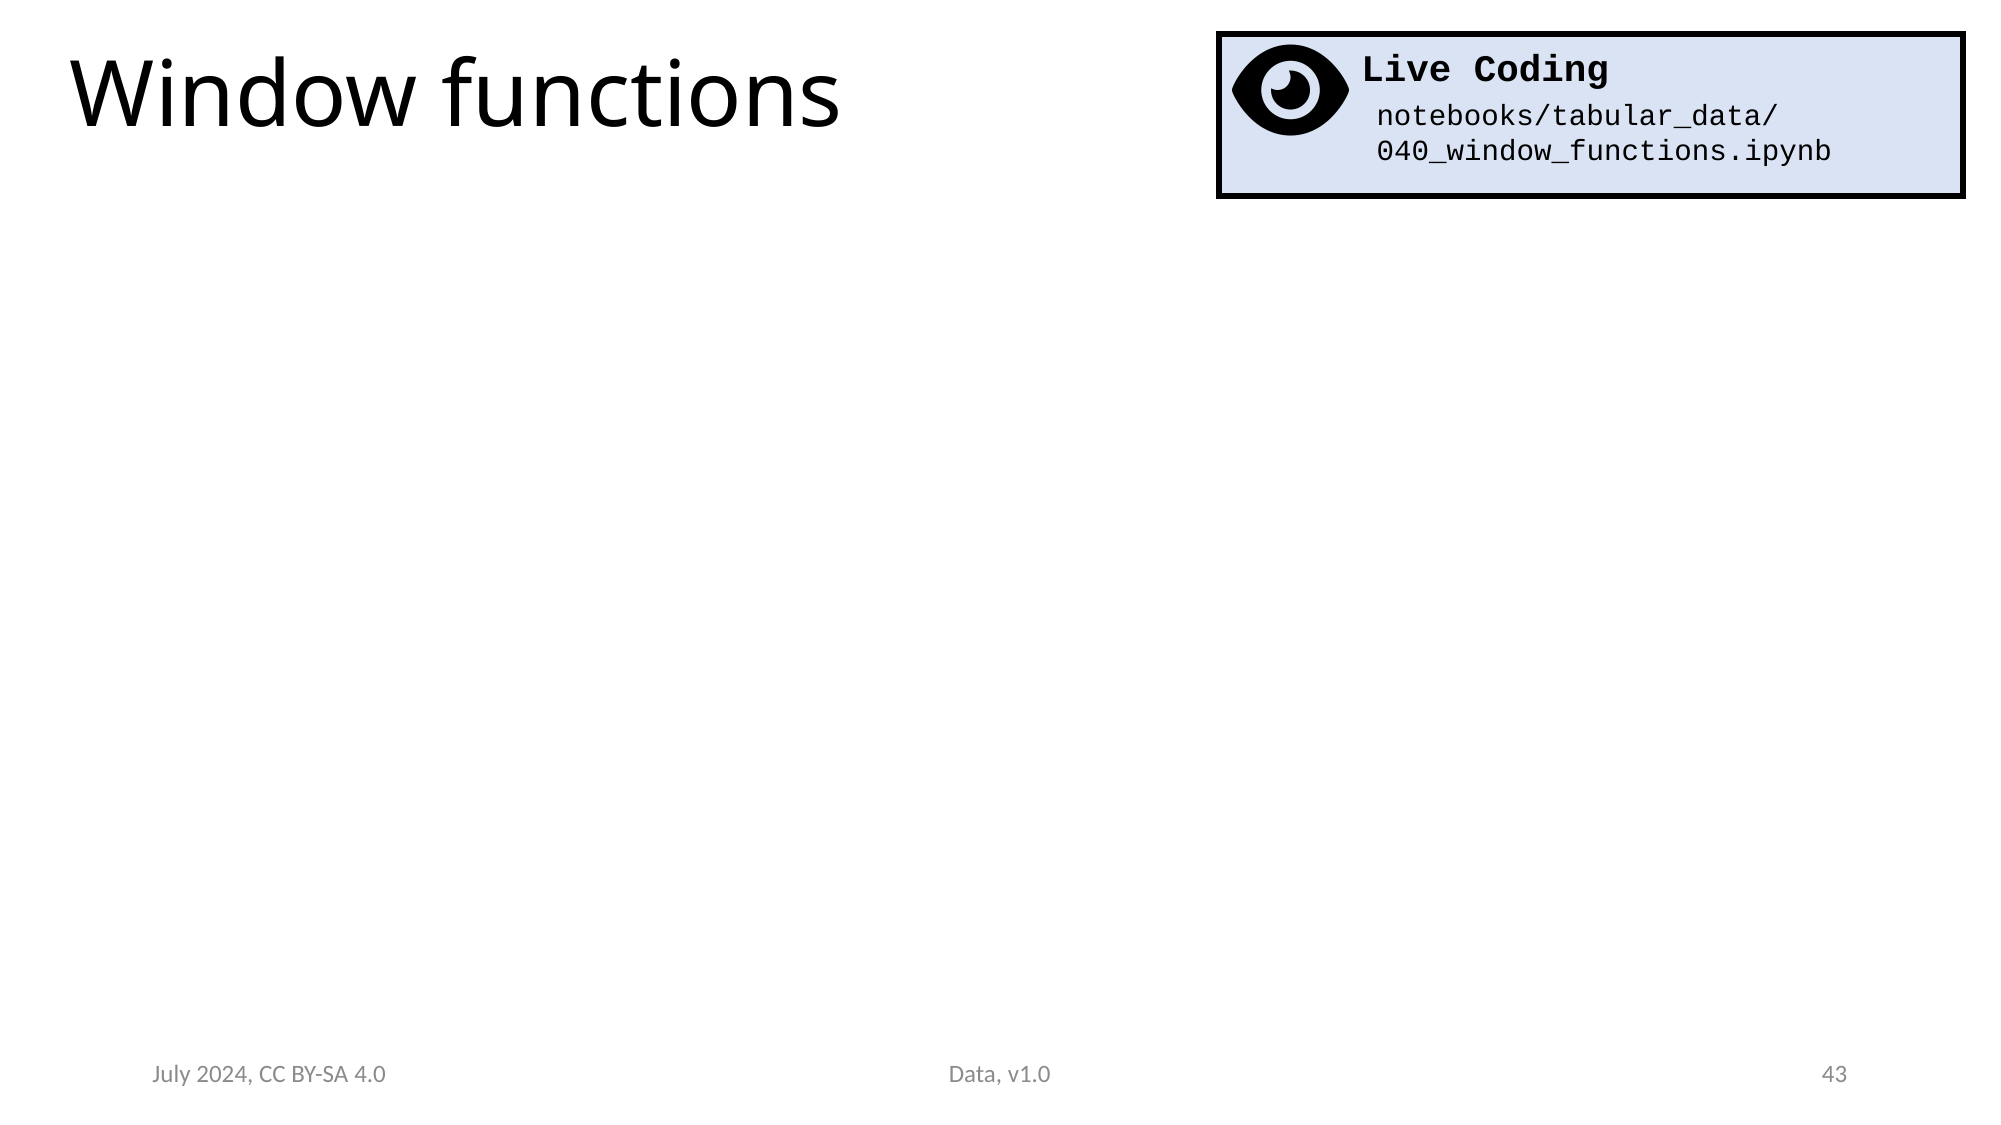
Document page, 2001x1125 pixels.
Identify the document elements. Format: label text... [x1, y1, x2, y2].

text_box [1218, 33, 1964, 197]
text_box Live Coding [1339, 36, 1632, 97]
text_box notebooks/tabular_data/ 040_window_functions.ipynb [1361, 88, 1934, 174]
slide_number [137, 1042, 588, 1103]
slide_number 43 [1412, 1042, 1863, 1103]
footer Data, v1.0 [662, 1042, 1338, 1103]
picture [1232, 38, 1349, 142]
title Window functions [55, 23, 1934, 172]
